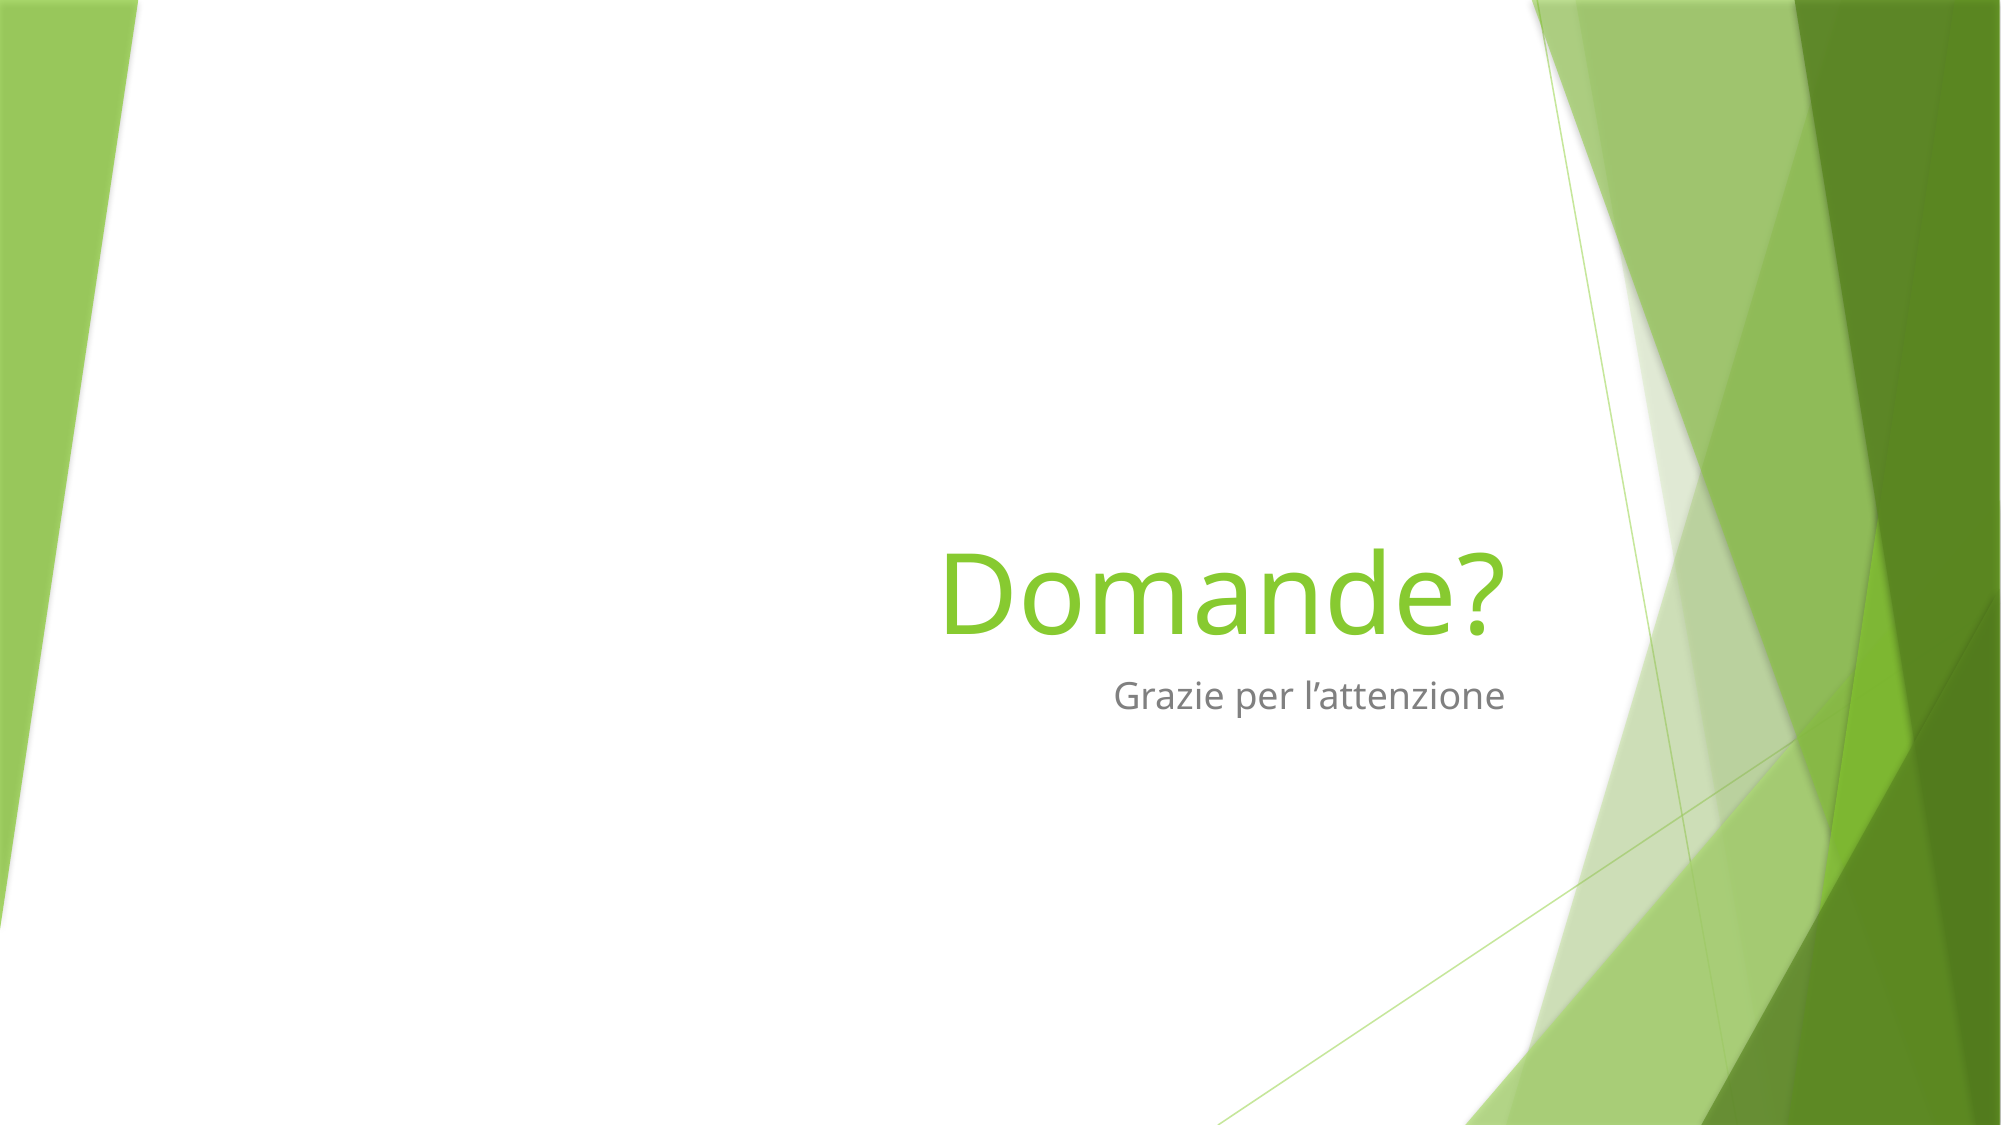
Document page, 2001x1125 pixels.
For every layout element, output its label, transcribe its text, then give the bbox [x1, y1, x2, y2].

subtitle Grazie per l’attenzione [247, 664, 1522, 845]
title Domande? [247, 394, 1522, 664]
